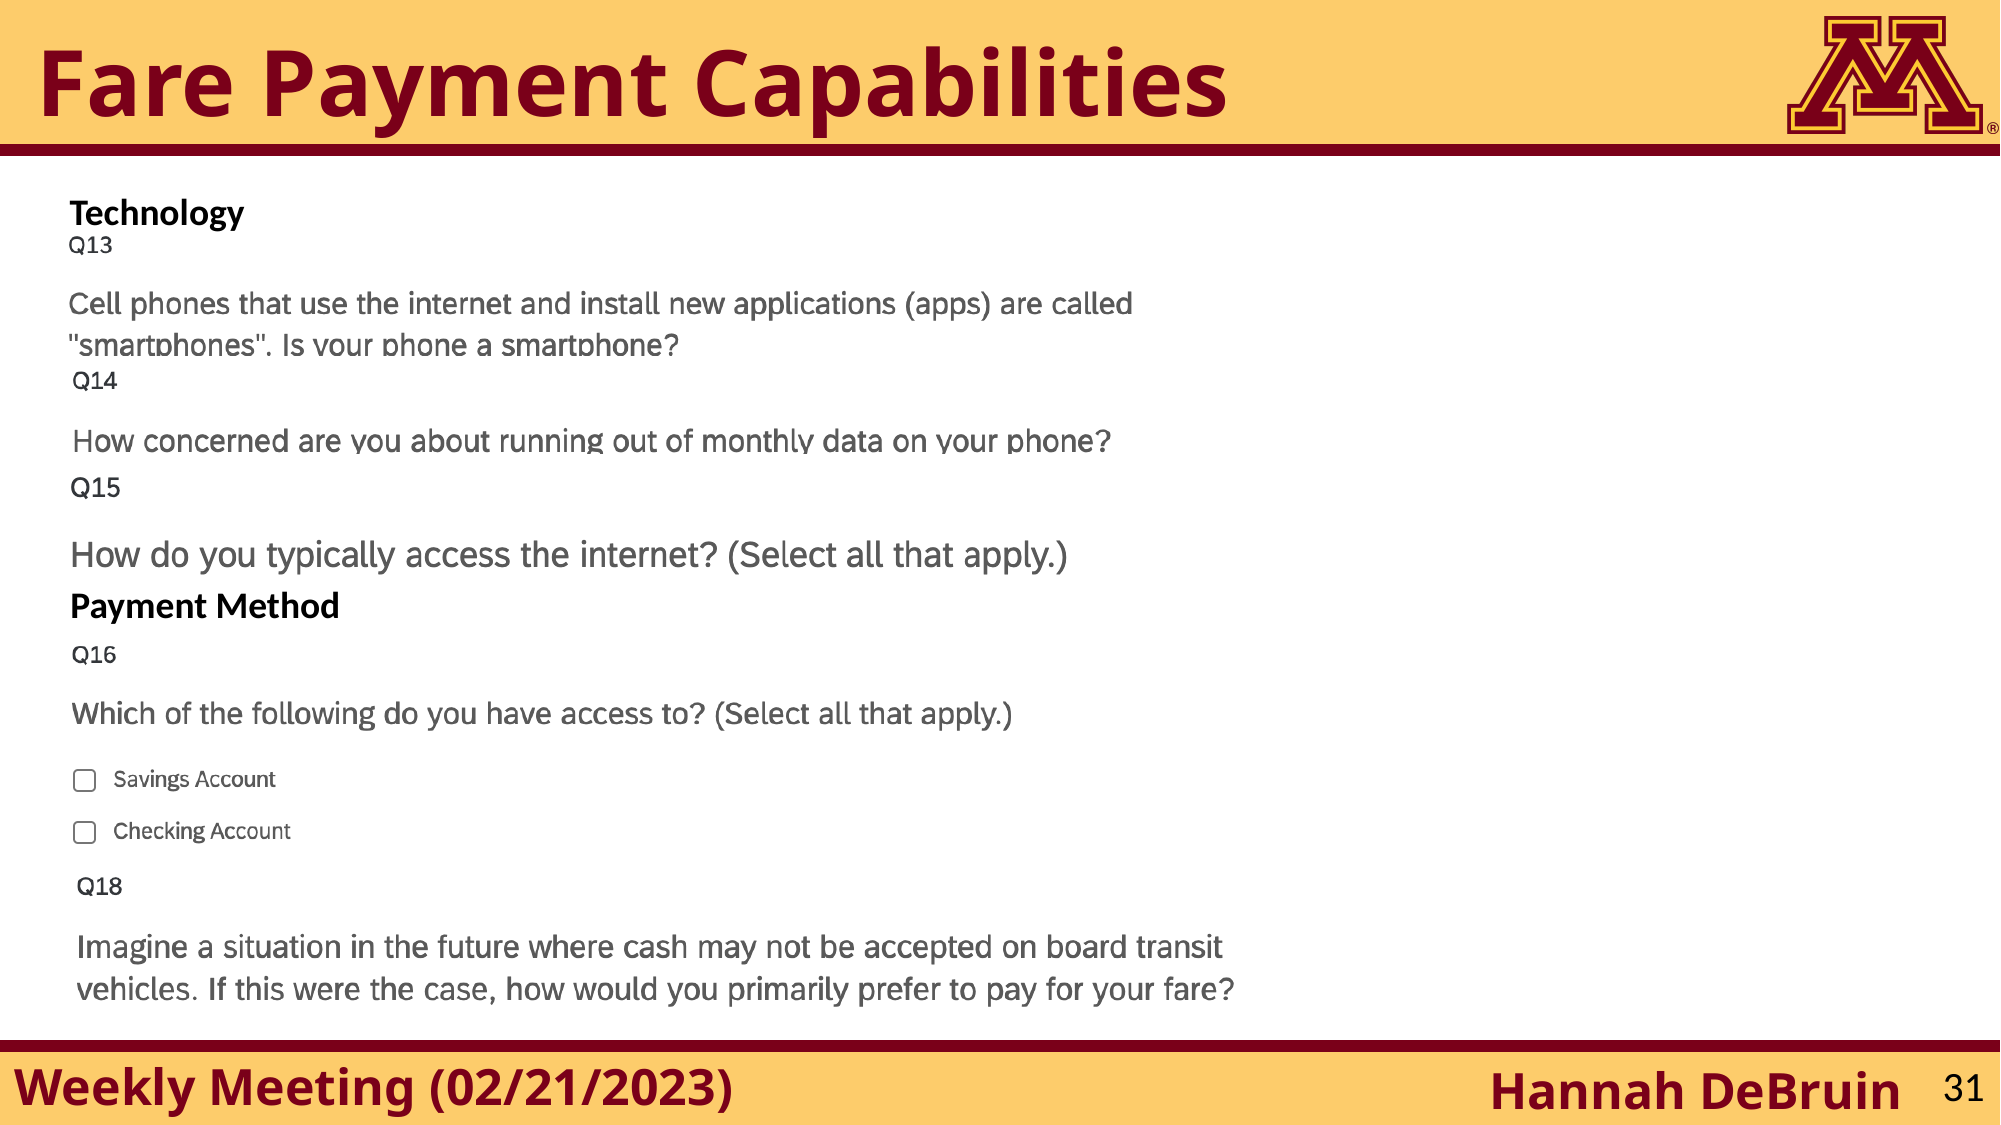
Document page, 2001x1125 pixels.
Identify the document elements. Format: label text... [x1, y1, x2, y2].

text_box Fare Payment Capabilities [21, 29, 1749, 144]
picture [54, 221, 1151, 590]
picture [1786, 14, 2000, 136]
text_box Weekly Meeting (02/21/2023) [0, 1053, 1000, 1125]
text_box Technology [54, 180, 260, 221]
slide_number 31 [1550, 1052, 2000, 1125]
text_box [0, 1052, 1550, 1125]
text_box [0, 0, 2000, 144]
picture [66, 634, 1023, 852]
text_box Hannah DeBruin [1249, 1053, 1550, 1125]
picture [62, 864, 1246, 1022]
text_box Payment Method [55, 590, 356, 634]
